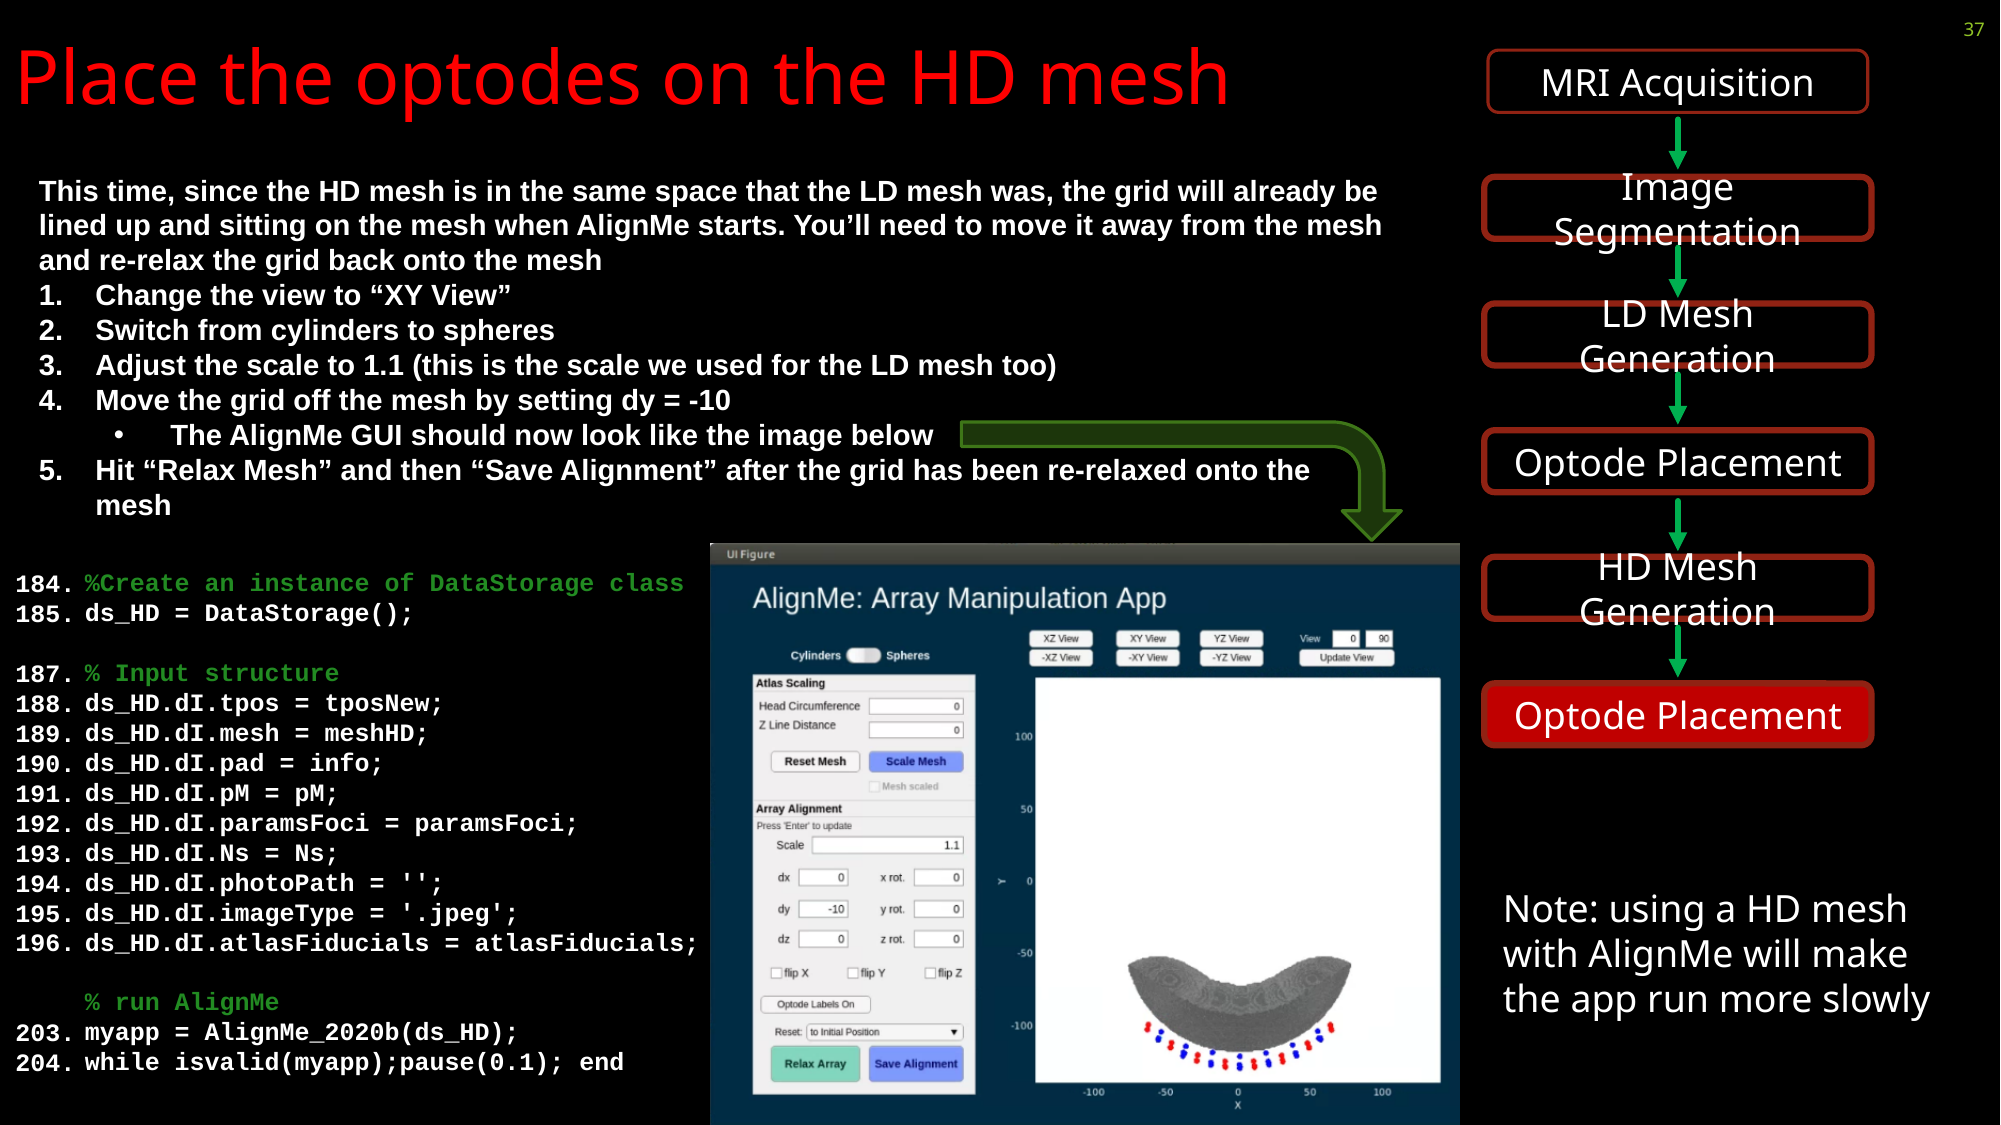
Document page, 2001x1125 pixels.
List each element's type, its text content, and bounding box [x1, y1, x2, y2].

text_box Optode Placement [1482, 681, 1874, 747]
text_box [959, 420, 1403, 541]
text_box LD Mesh Generation [1482, 301, 1874, 367]
text_box Place the optodes on the HD mesh [0, 0, 2000, 149]
text_box Optode Placement [1482, 428, 1874, 494]
text_box 184. 185. 187. 188. 189. 190. 191. 192. 193. 194. 195. 196. 203. 204. [0, 560, 91, 1085]
text_box This time, since the HD mesh is in the same space that the LD mesh was, the grid will already be lined up and sitting on the mesh when AlignMe starts. You’ll need to move it away from the mesh and re-relax the grid back onto the mesh Change the view to “XY View” Switch from cylinders to spheres Adjust the scale to 1.1 (this is the scale we used for the LD mesh too) Move the grid off the mesh by setting dy = -10 The AlignMe GUI should now look like the image below Hit “Relax Mesh” and then “Save Alignment” after the grid has been re-relaxed onto the mesh [24, 164, 1402, 599]
text_box MRI Acquisition [1486, 48, 1870, 114]
text_box Note: using a HD mesh with AlignMe will make the app run more slowly [1488, 877, 1978, 1027]
text_box %Create an instance of DataStorage class ds_HD = DataStorage(); % Input structure ds_HD.dI.tpos = tposNew; ds_HD.dI.mesh = meshHD; ds_HD.dI.pad = info; ds_HD.dI.pM = pM; ds_HD.dI.paramsFoci = paramsFoci; ds_HD.dI.Ns = Ns; ds_HD.dI.photoPath = ''; ds_HD.dI.imageType = '.jpeg'; ds_HD.dI.atlasFiducials = atlasFiducials; % run AlignMe myapp = AlignMe_2020b(ds_HD); while isvalid(myapp);pause(0.1); end [91, 599, 704, 1084]
picture [709, 542, 1461, 1125]
text_box Image Segmentation [1482, 175, 1874, 241]
slide_number 37 [1887, 0, 2000, 61]
text_box HD Mesh Generation [1482, 555, 1874, 621]
